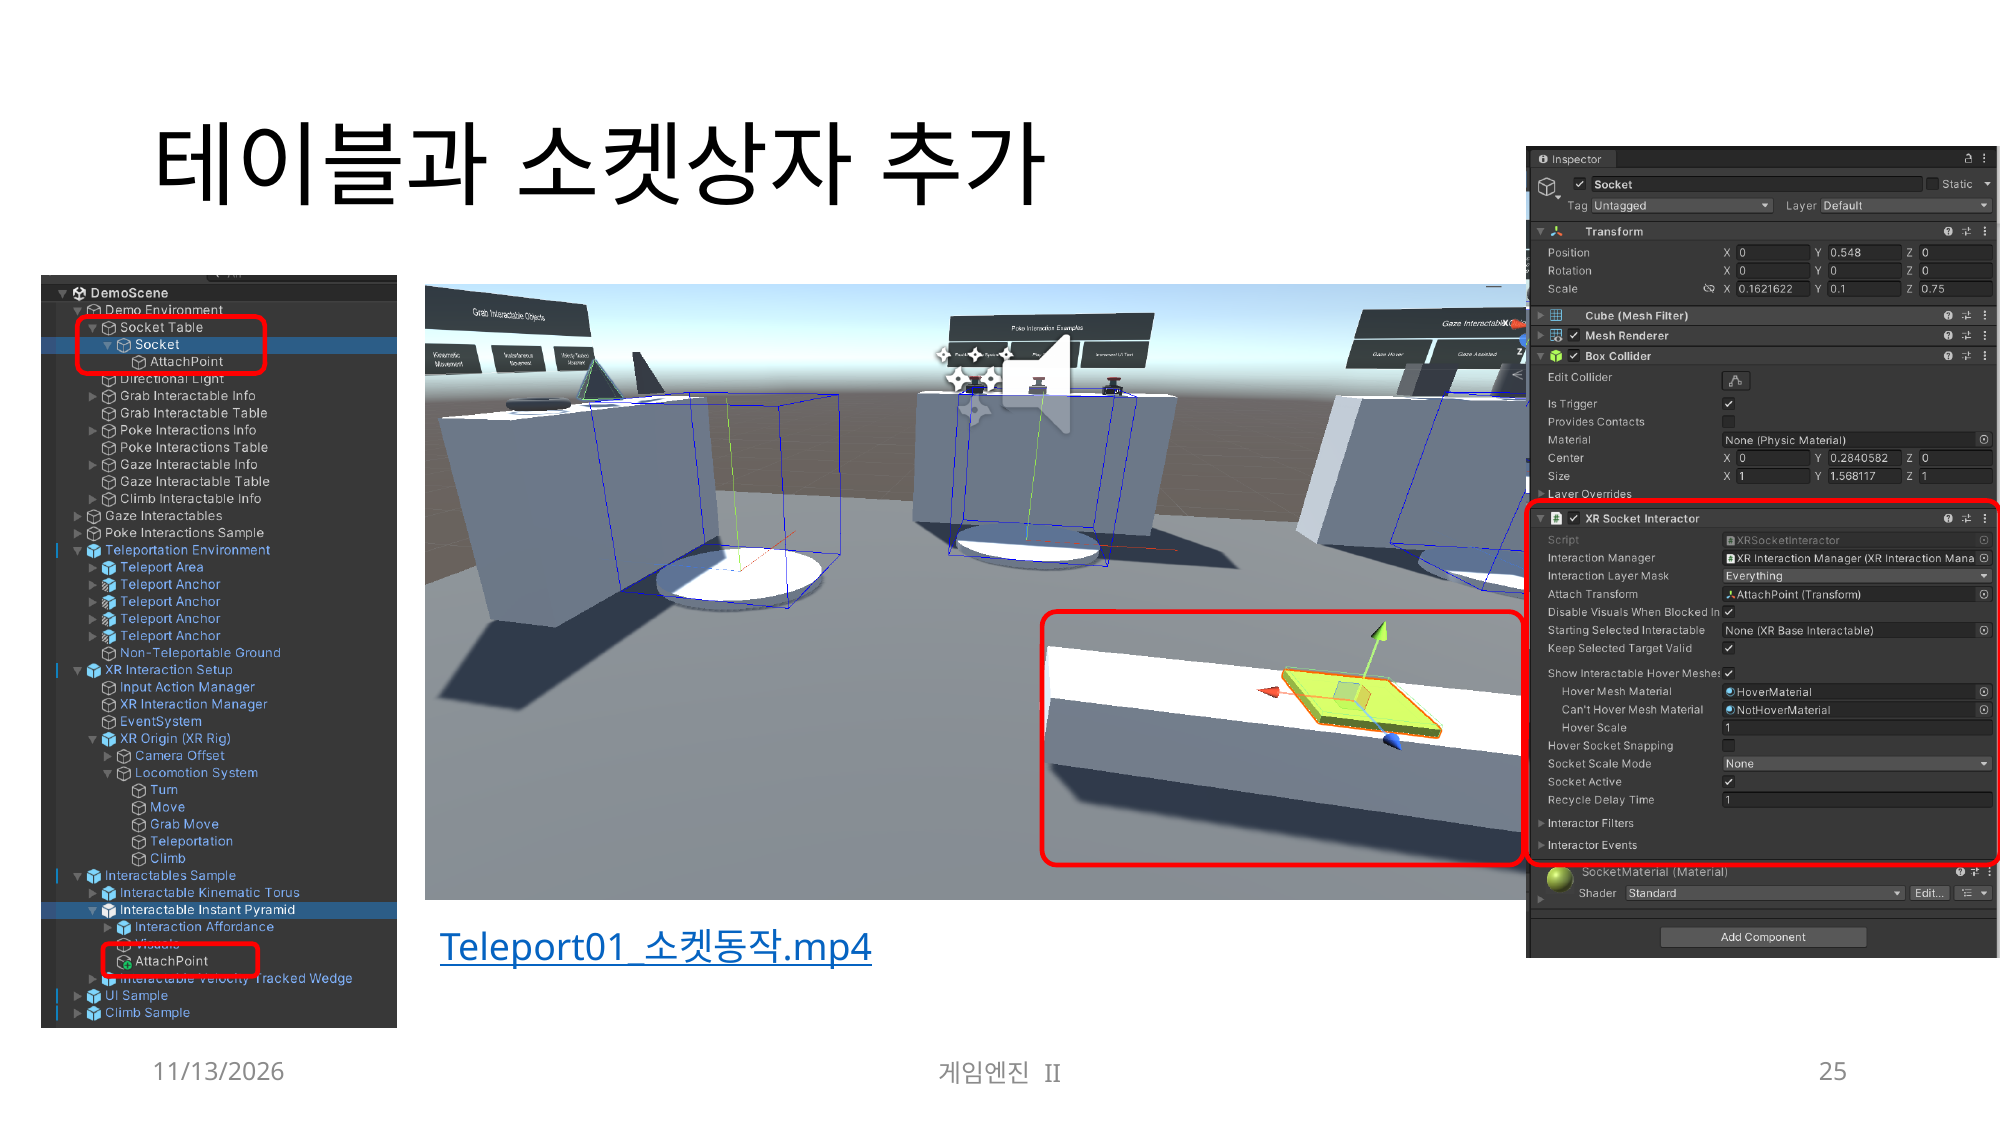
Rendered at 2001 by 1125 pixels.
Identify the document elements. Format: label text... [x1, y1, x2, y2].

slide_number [137, 1042, 588, 1103]
footer 게임엔진 II [662, 1042, 1338, 1103]
text_box Teleport01_소켓동작.mp4 [424, 915, 917, 985]
picture [41, 275, 397, 1028]
slide_number 25 [1412, 1042, 1863, 1103]
title 테이블과 소켓상자 추가 [137, 59, 1863, 278]
picture [424, 146, 2000, 958]
